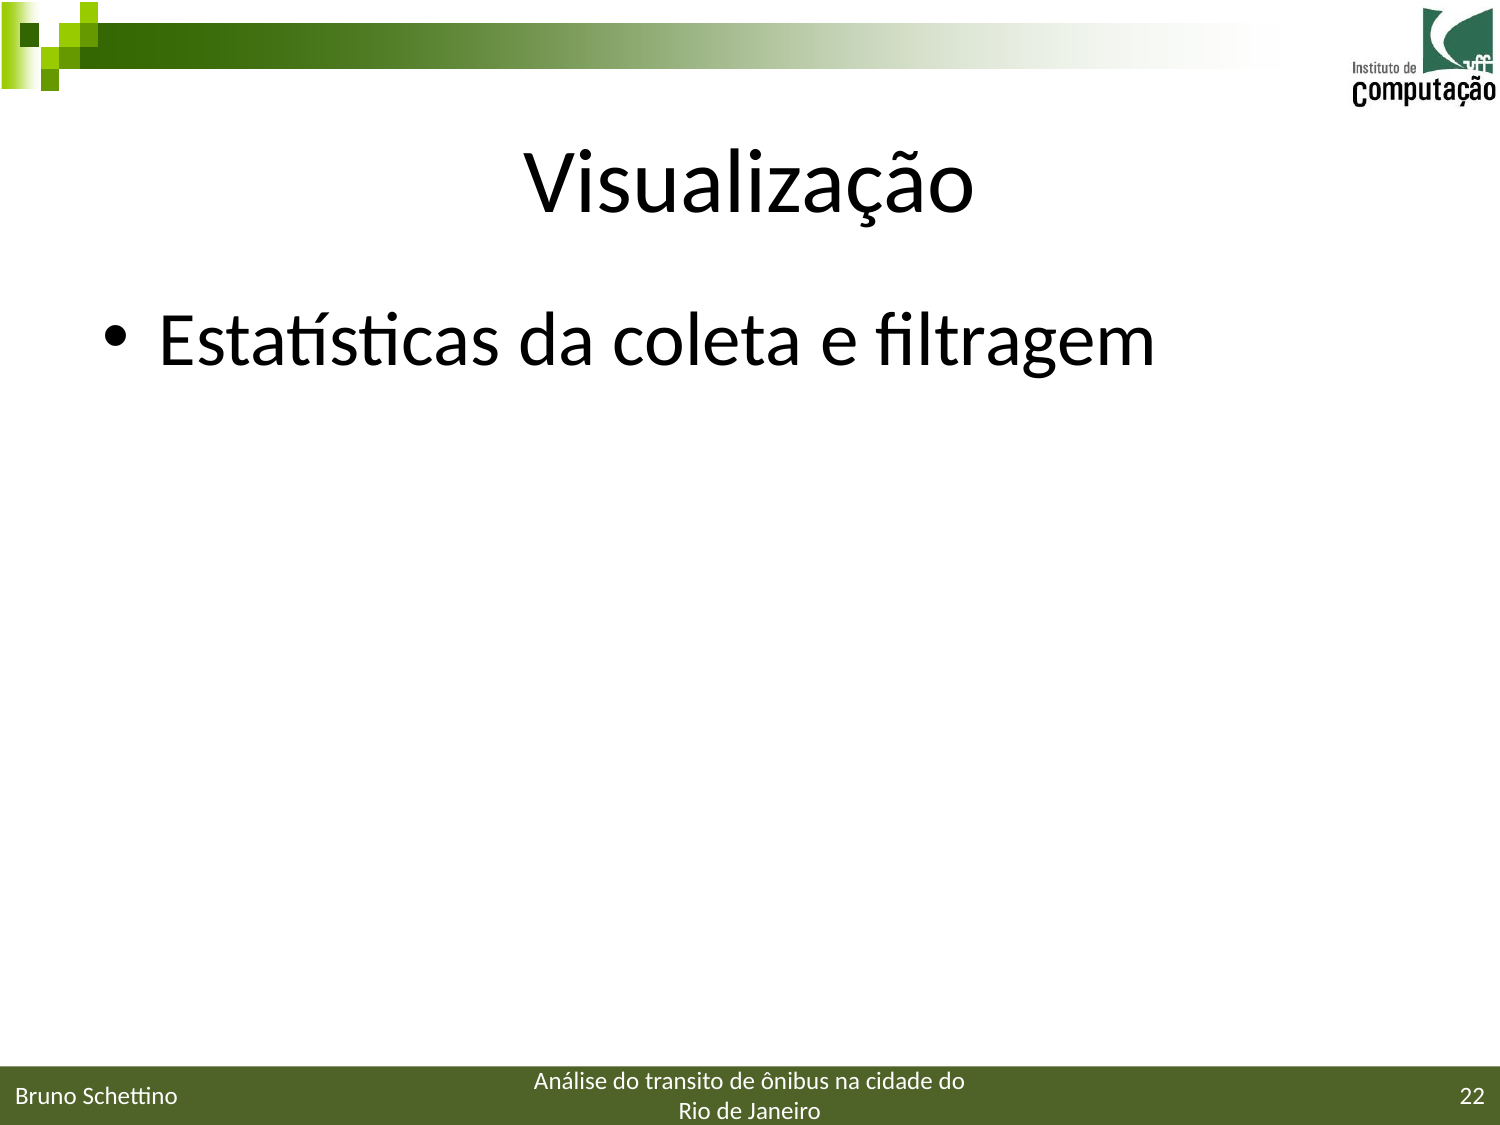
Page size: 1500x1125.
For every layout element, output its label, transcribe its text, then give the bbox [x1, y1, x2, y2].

footer Análise do transito de ônibus na cidade do Rio de Janeiro [512, 1065, 988, 1125]
slide_number 22 [1149, 1065, 1500, 1125]
title Visualização [75, 82, 1425, 270]
list Estatísticas da coleta e filtragem [87, 281, 1477, 1055]
slide_number Bruno Schettino [0, 1065, 350, 1125]
